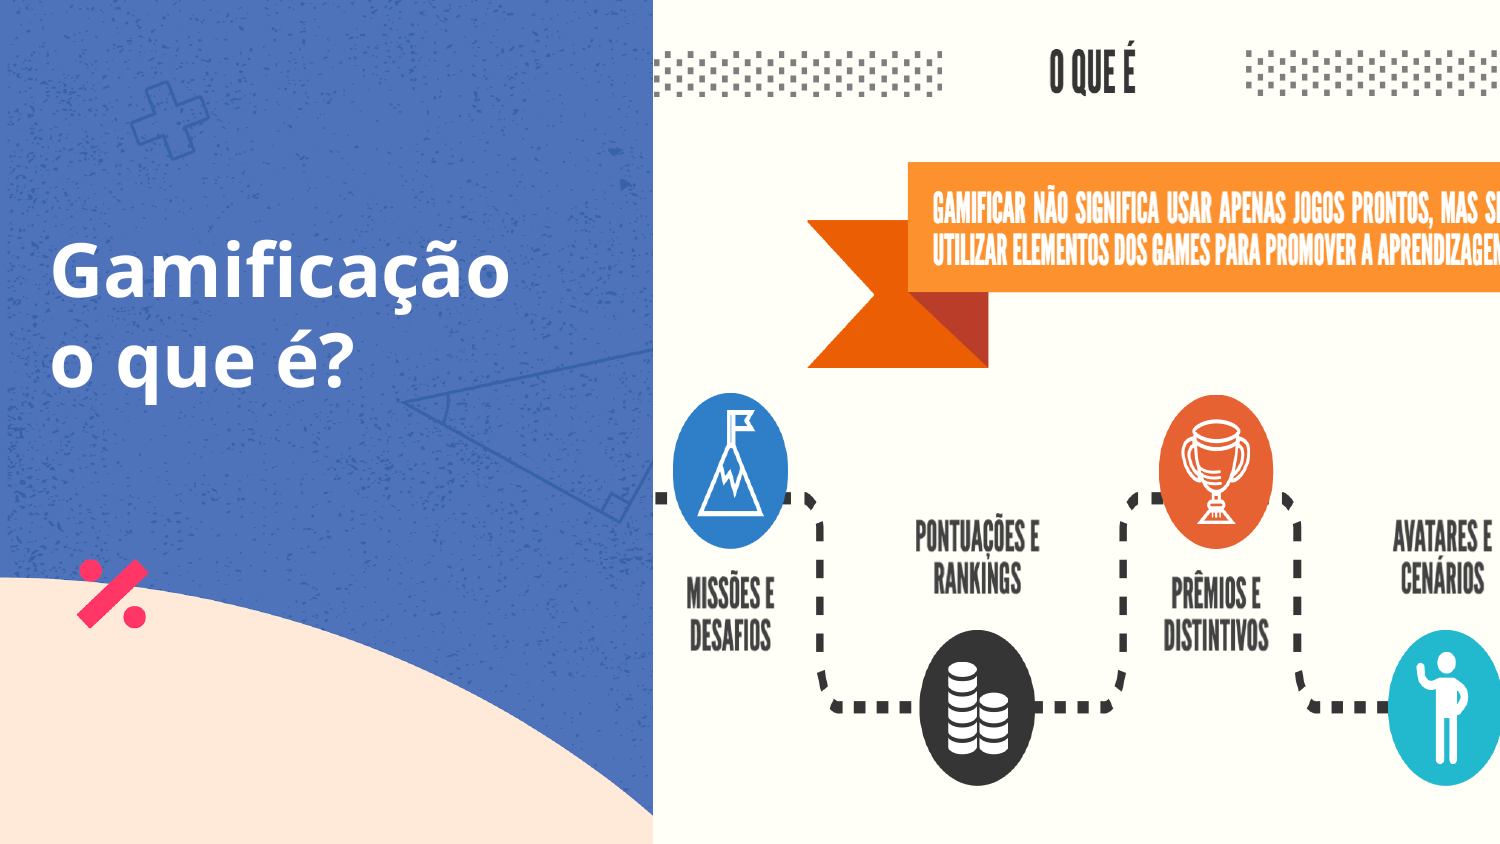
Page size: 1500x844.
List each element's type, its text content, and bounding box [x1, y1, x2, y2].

text_box Gamificação o que é? [34, 207, 643, 310]
picture [0, 0, 1500, 844]
text_box [86, 310, 591, 403]
